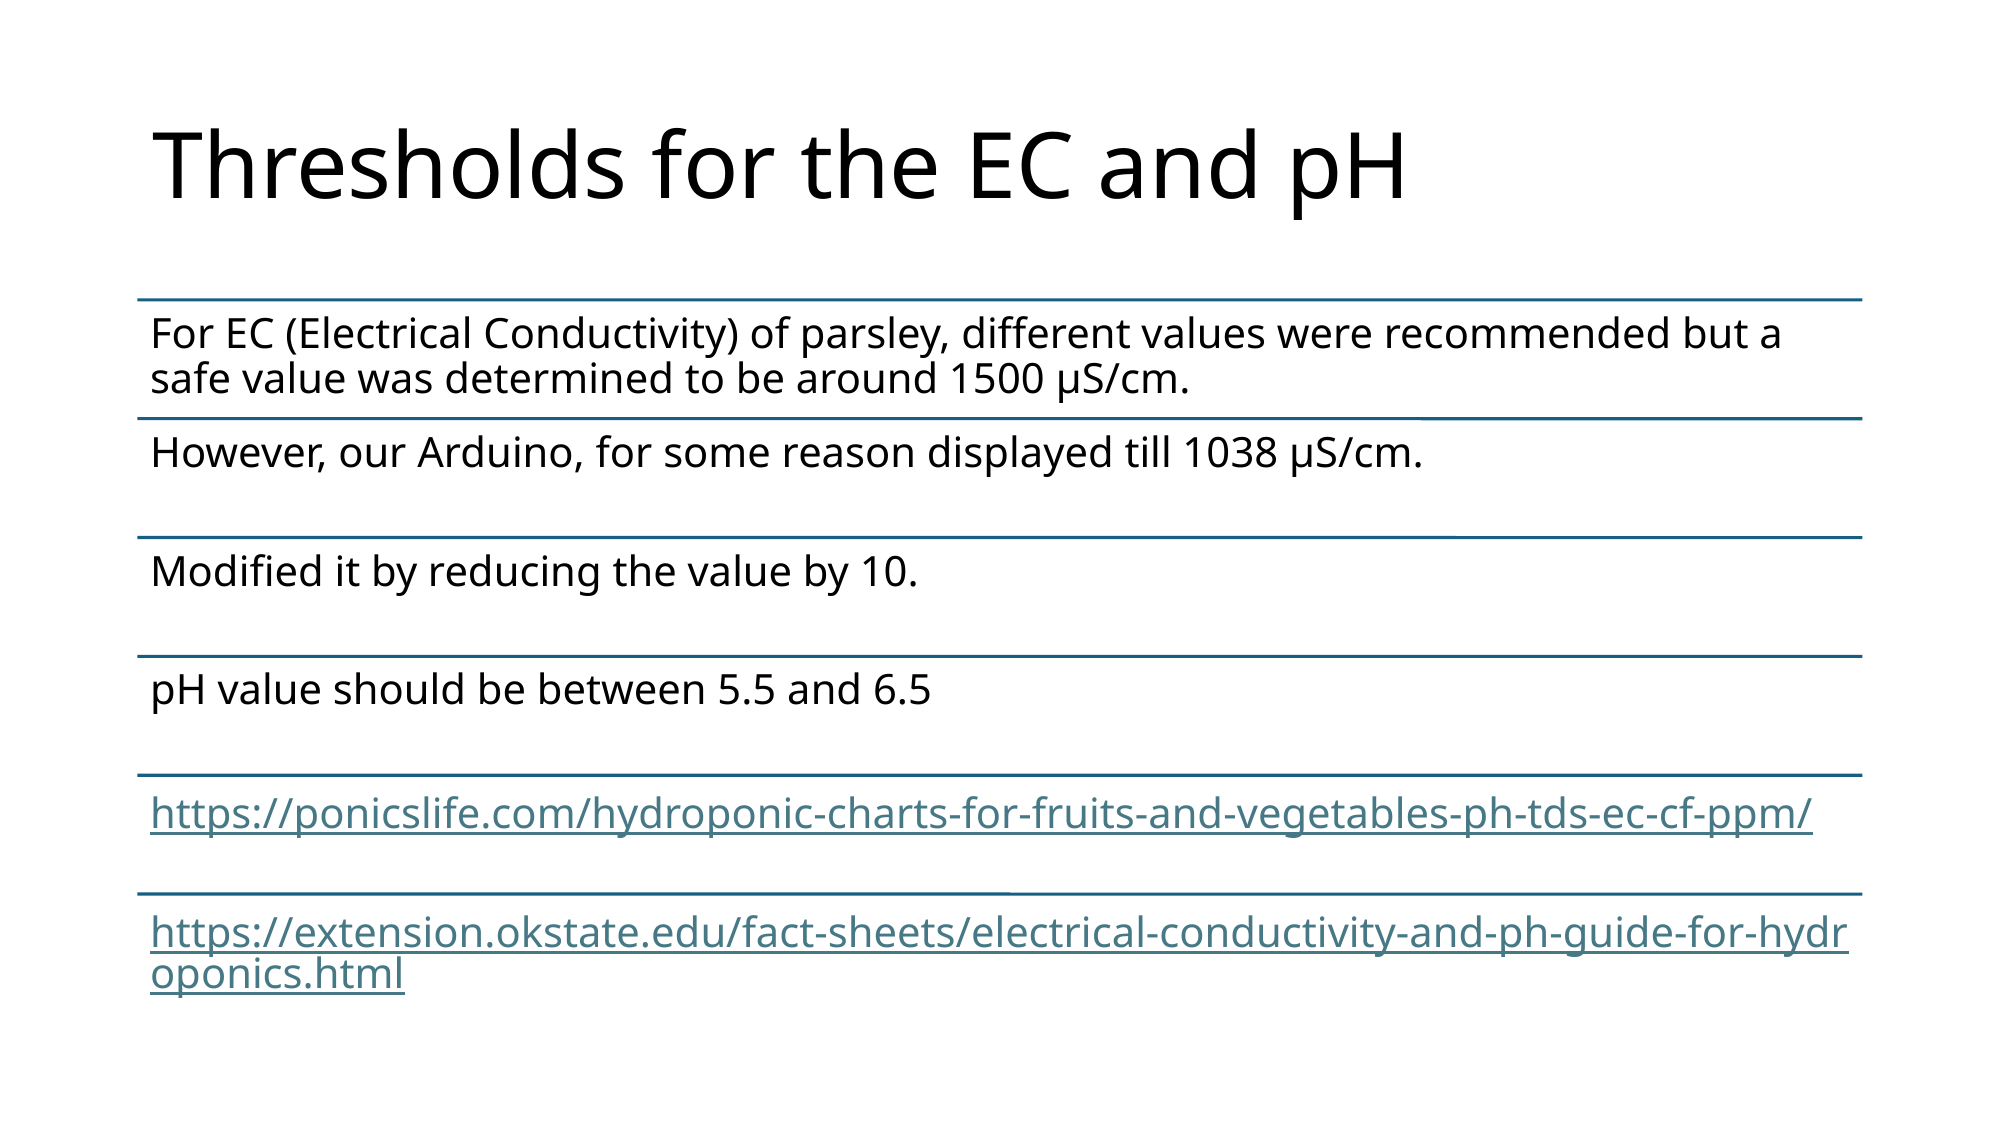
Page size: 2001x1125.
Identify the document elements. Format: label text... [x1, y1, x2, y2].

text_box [136, 298, 1863, 1014]
title Thresholds for the EC and pH [137, 59, 1863, 278]
